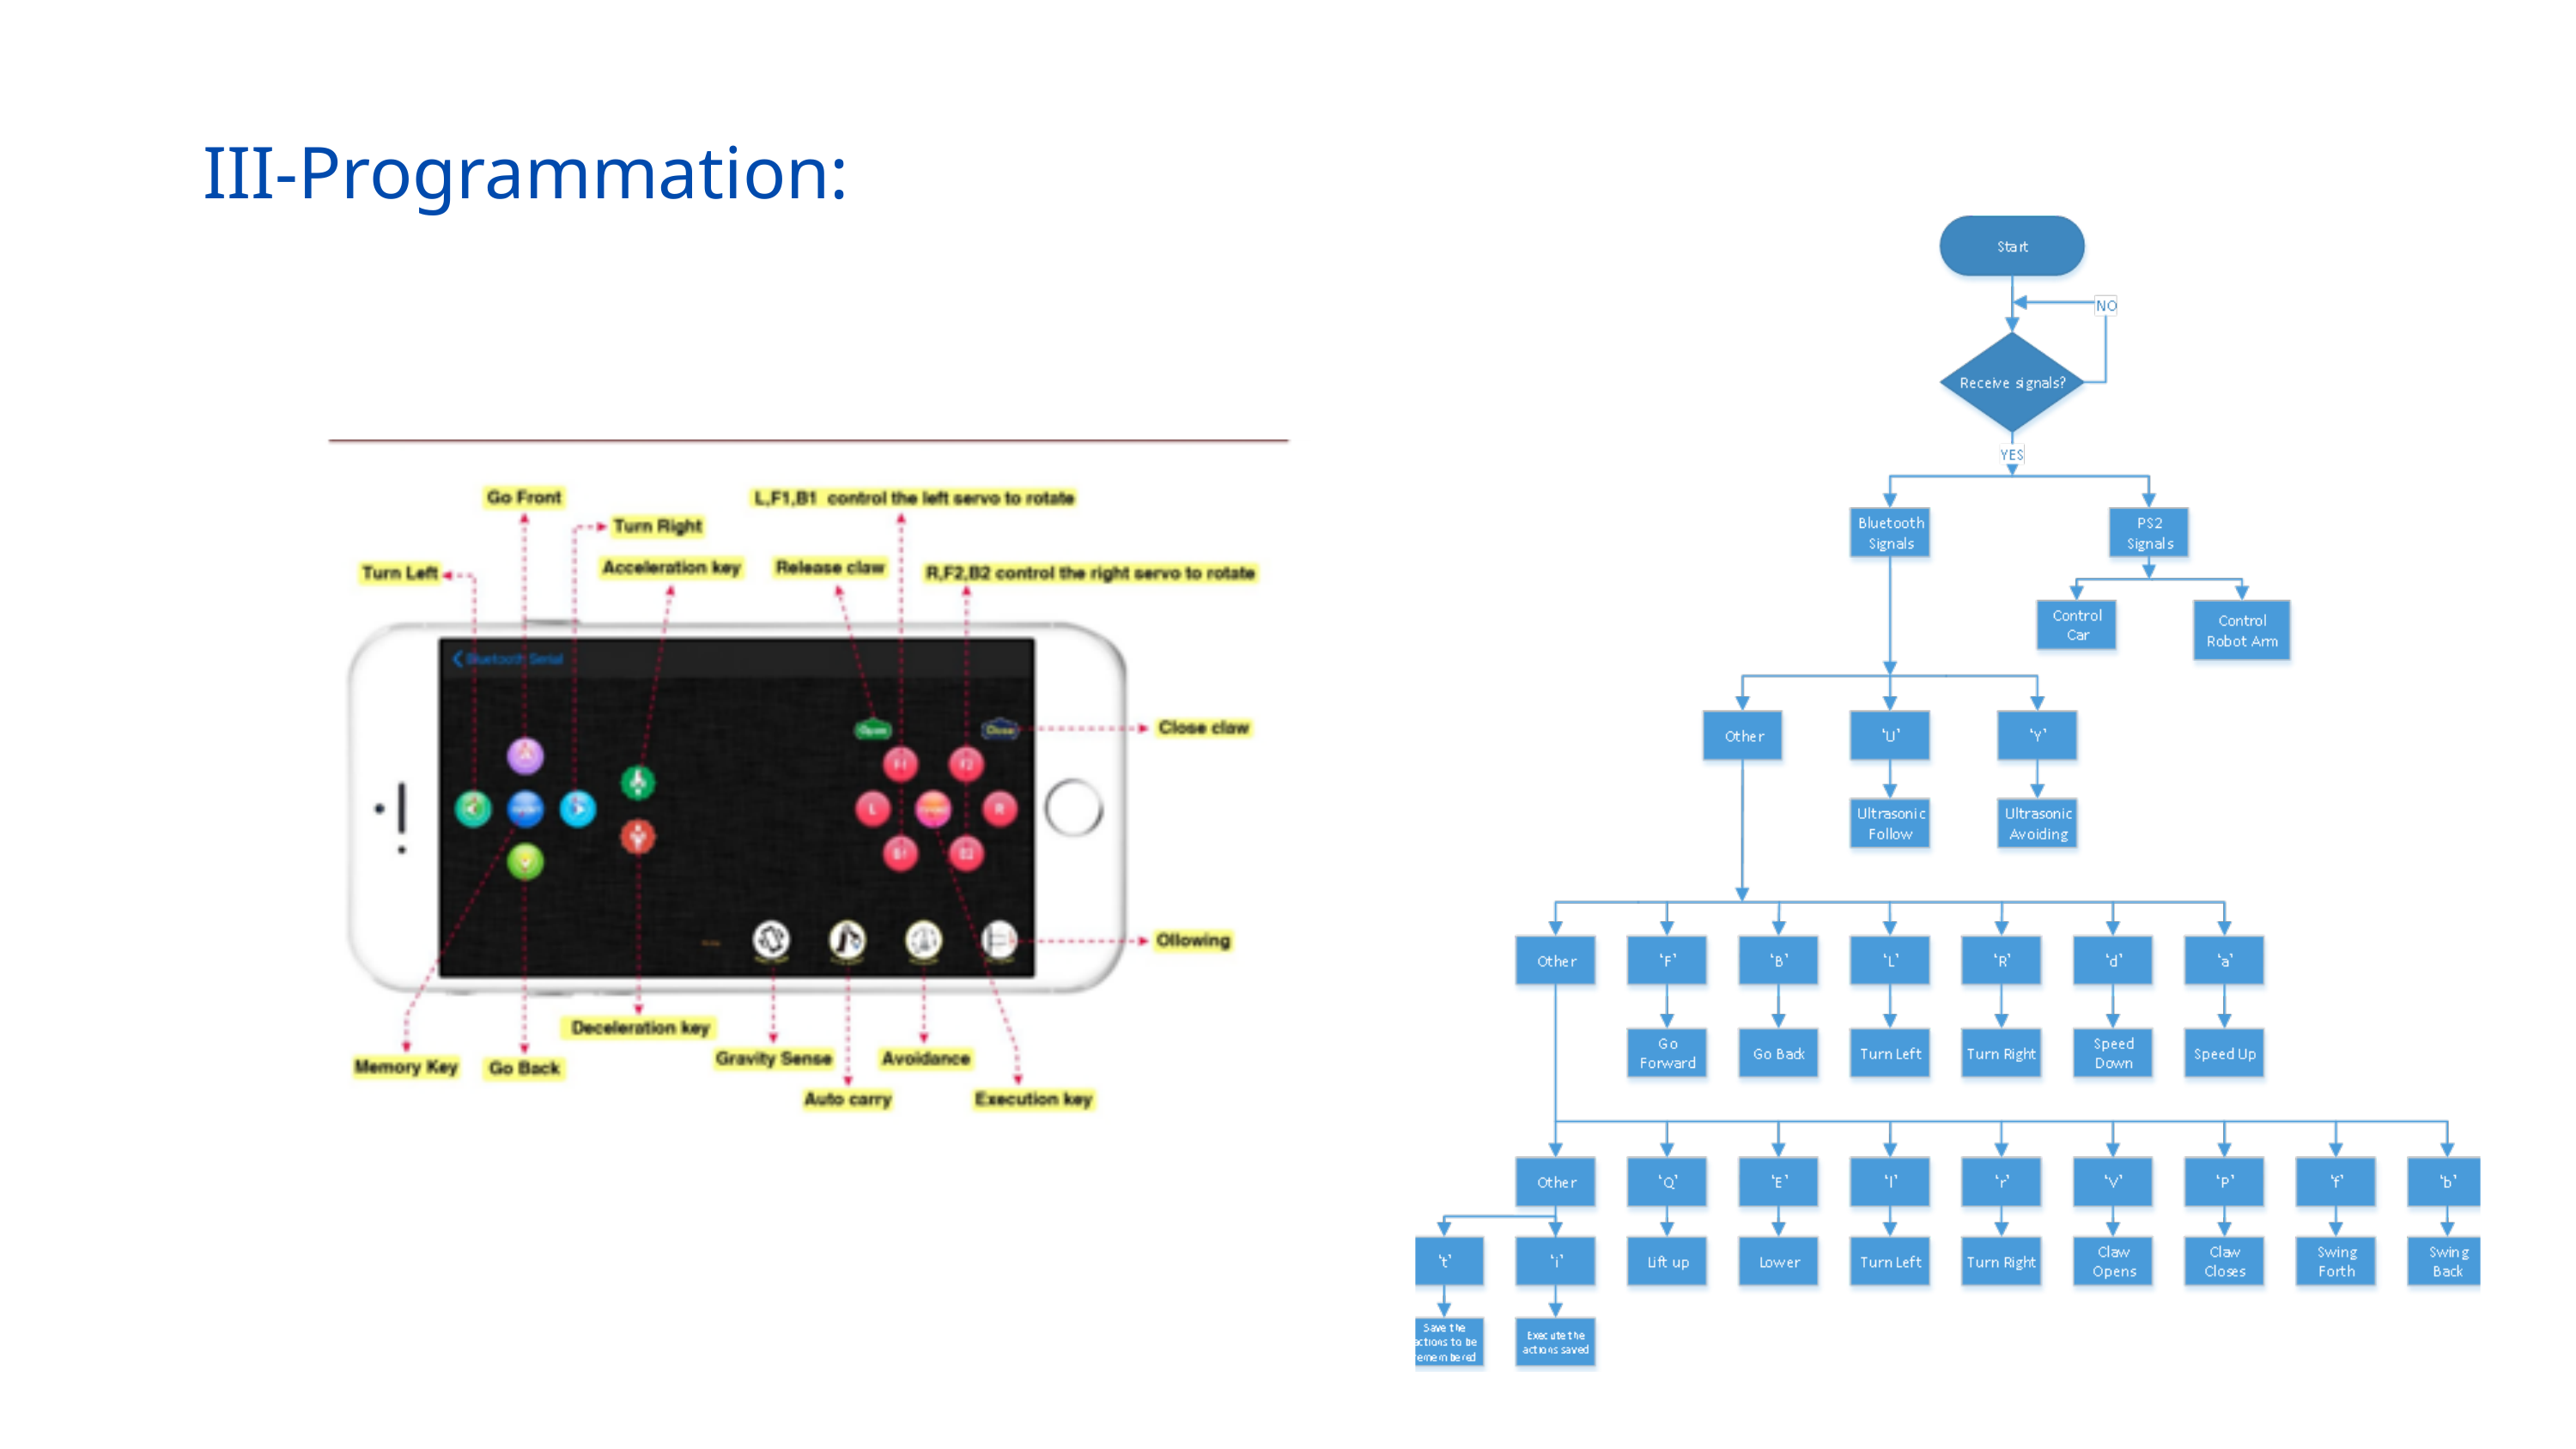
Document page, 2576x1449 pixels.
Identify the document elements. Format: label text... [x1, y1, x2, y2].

text_box [319, 440, 1311, 1155]
text_box [1415, 212, 2481, 1372]
text_box III-Programmation: [135, 112, 919, 214]
